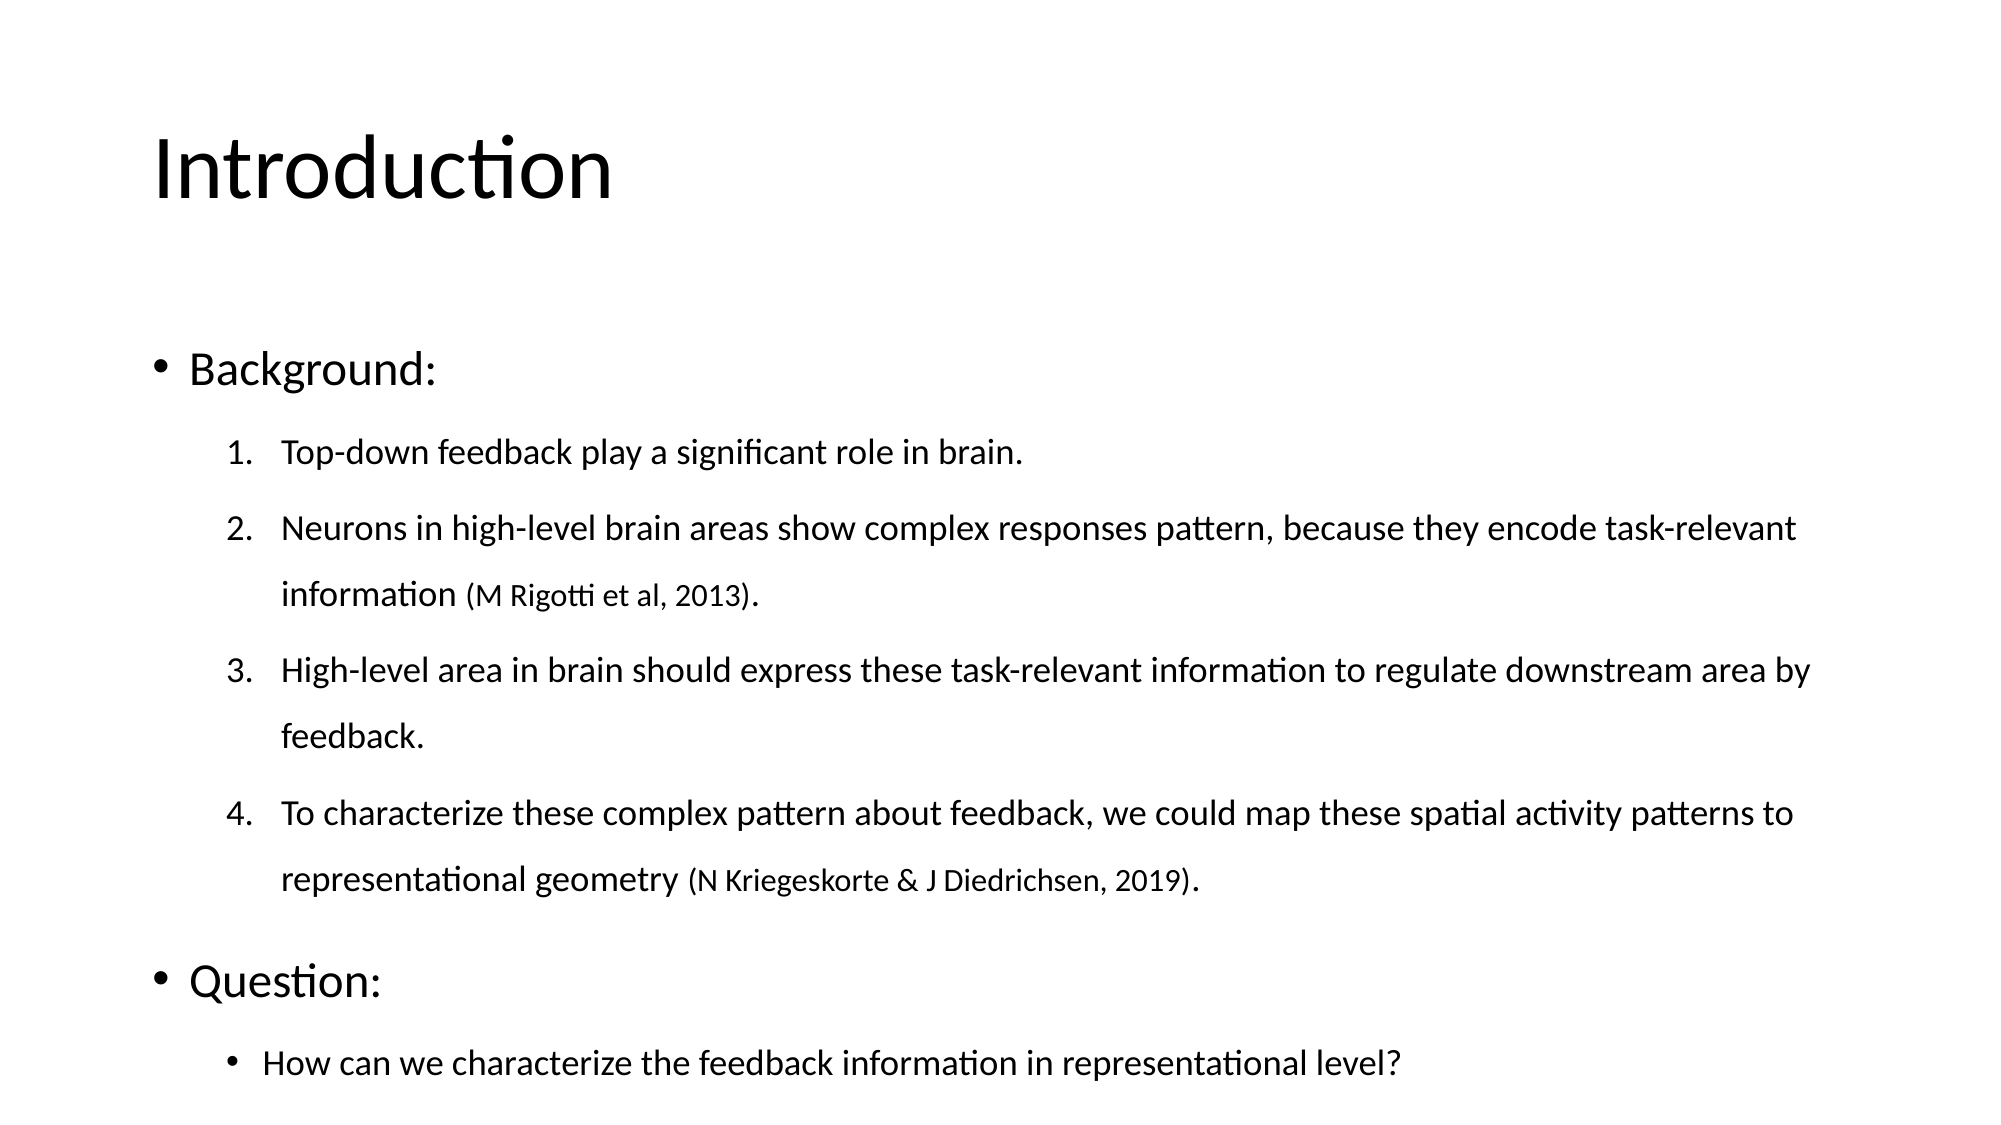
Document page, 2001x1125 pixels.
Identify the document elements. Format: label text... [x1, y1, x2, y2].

title Introduction [137, 59, 1863, 278]
list Background: Top-down feedback play a significant role in brain. Neurons in high-level brain areas show complex responses pattern, because they encode task-relevant information (M Rigotti et al, 2013). High-level area in brain should express these task-relevant information to regulate downstream area by feedback. To characterize these complex pattern about feedback, we could map these spatial activity patterns to representational geometry (N Kriegeskorte & J Diedrichsen, 2019). Question: How can we characterize the feedback information in representational level? [137, 299, 1863, 1096]
